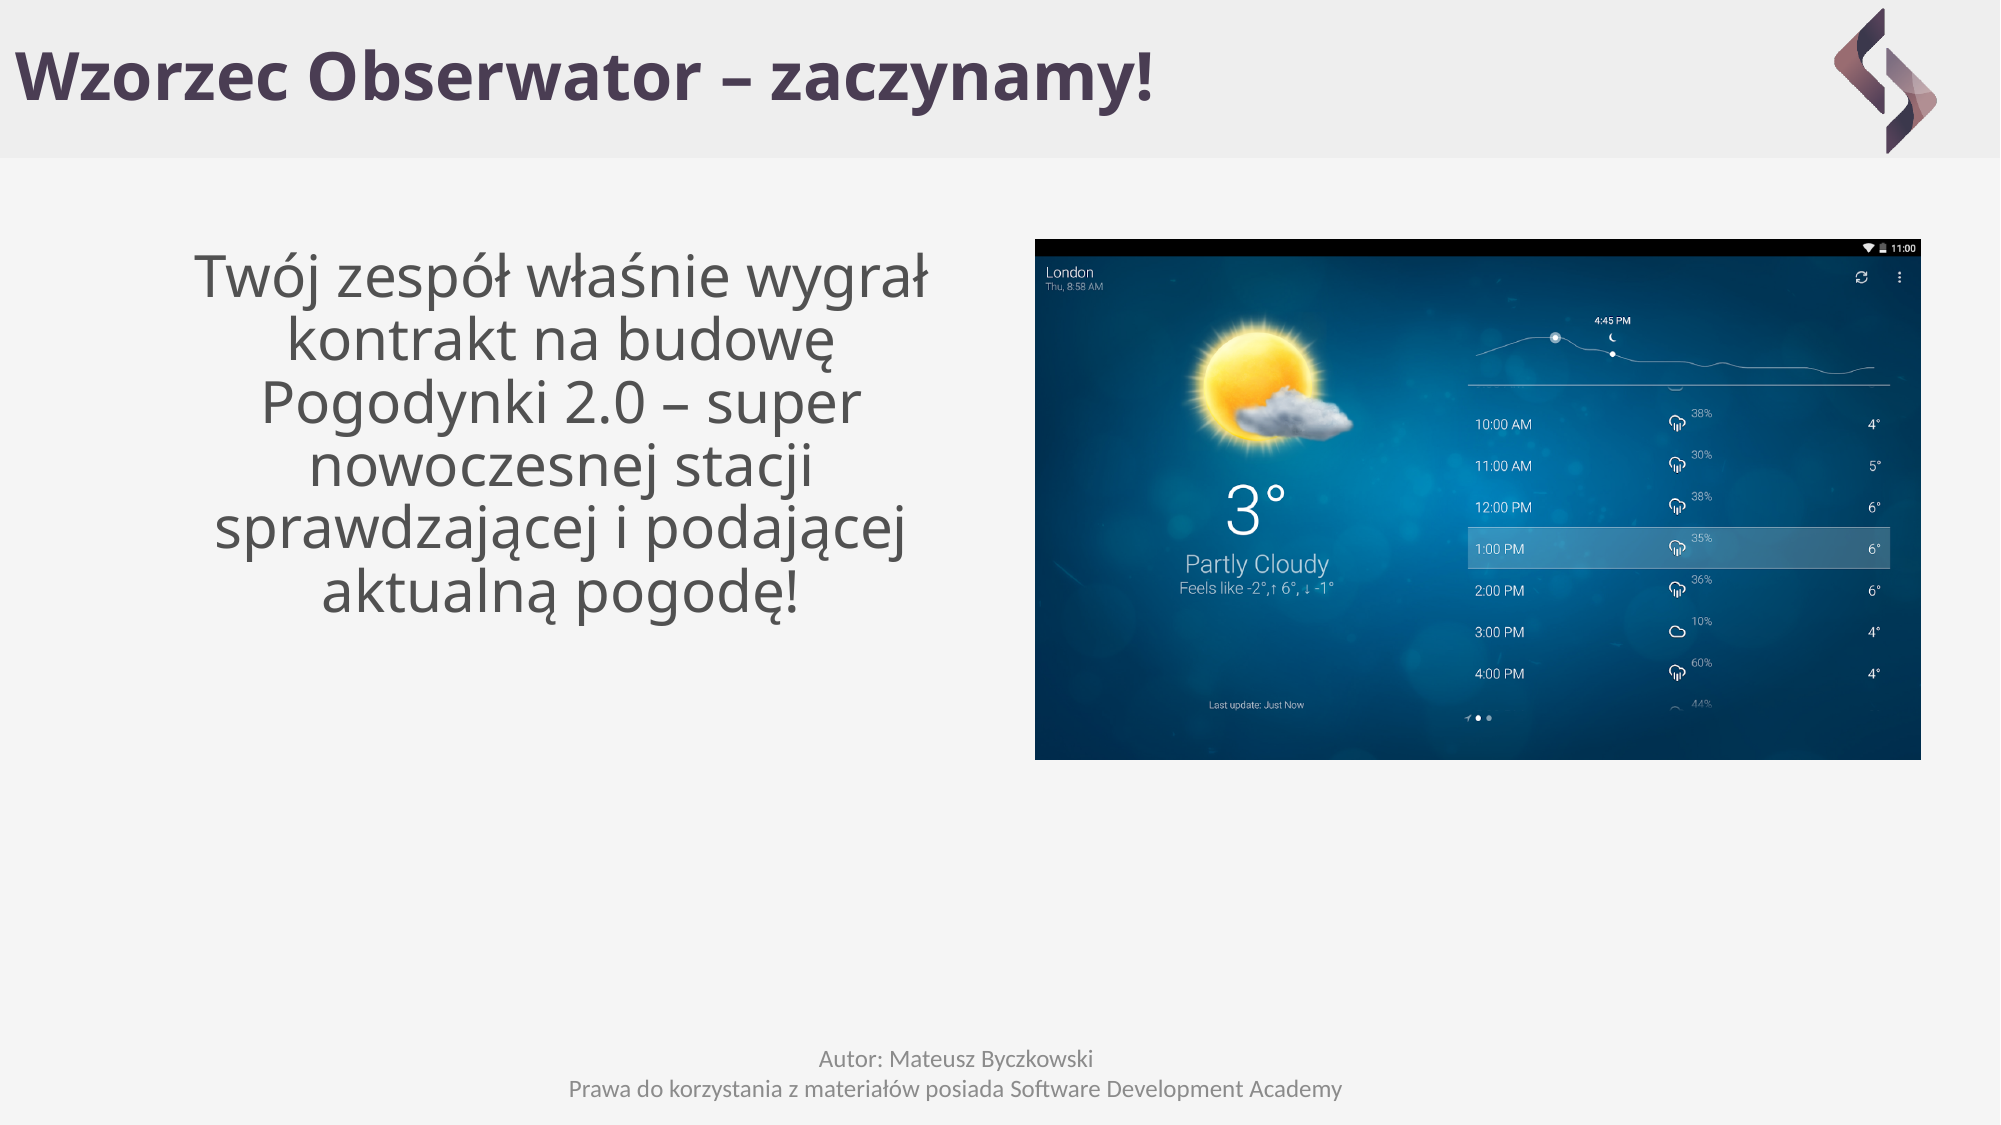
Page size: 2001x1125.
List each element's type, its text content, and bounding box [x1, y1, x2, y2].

list Twój zespół właśnie wygrał kontrakt na budowę Pogodynki 2.0 – super nowoczesnej stacji sprawdzającej i podającej aktualną pogodę! [137, 239, 986, 1030]
footer Autor: Mateusz Byczkowski Prawa do korzystania z materiałów posiada Software Development Academy [486, 1042, 1427, 1103]
picture [1035, 239, 1921, 760]
picture [1787, 0, 2001, 166]
title Wzorzec Obserwator – zaczynamy! [0, 0, 1788, 158]
